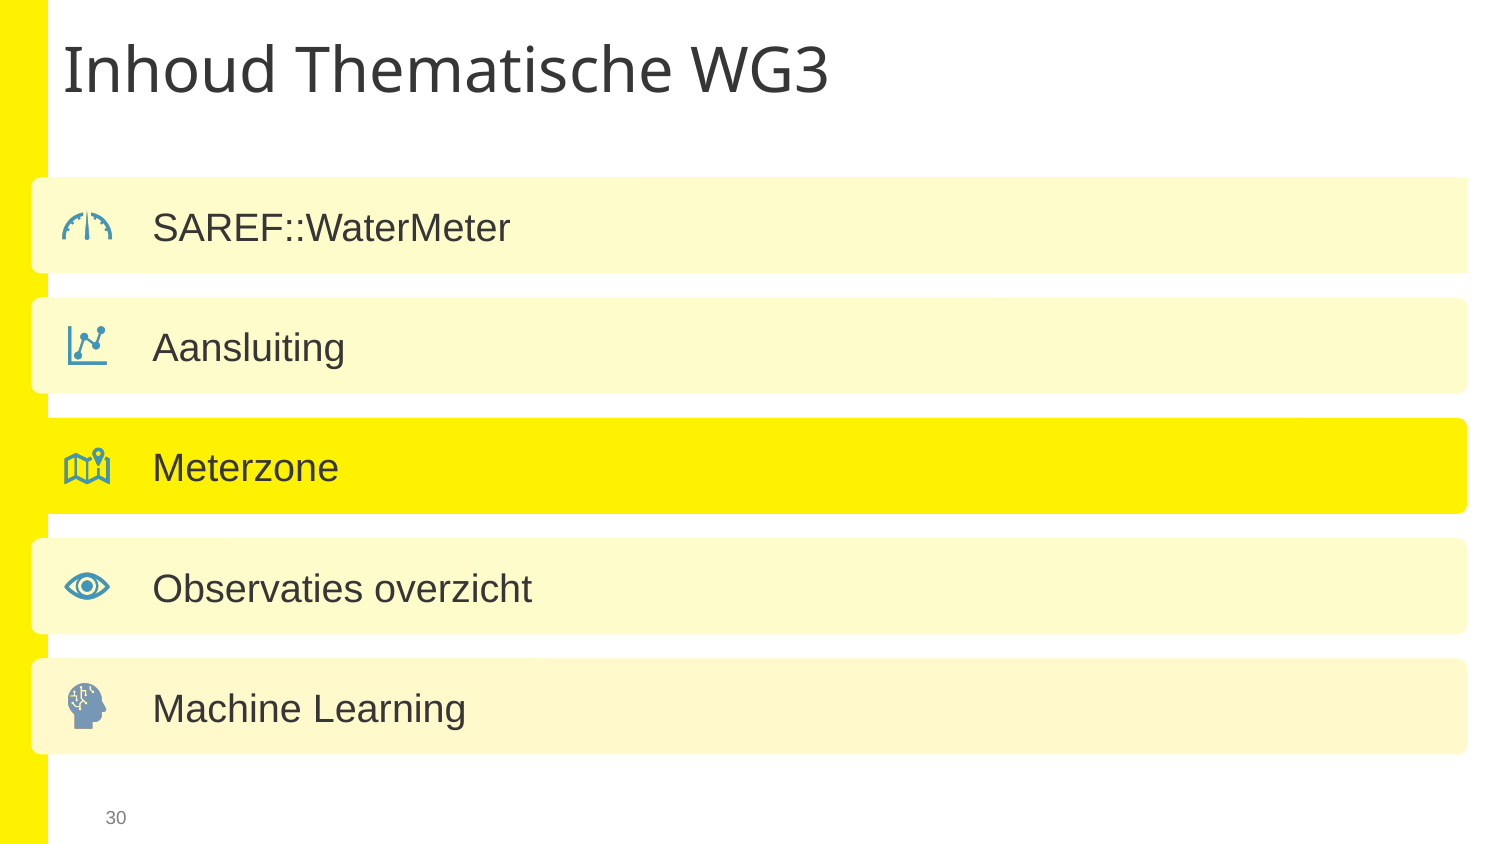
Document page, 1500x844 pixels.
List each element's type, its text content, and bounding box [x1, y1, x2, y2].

title Inhoud Thematische WG3 [48, 12, 1436, 121]
slide_number 30 [0, 802, 142, 831]
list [30, 176, 1468, 756]
